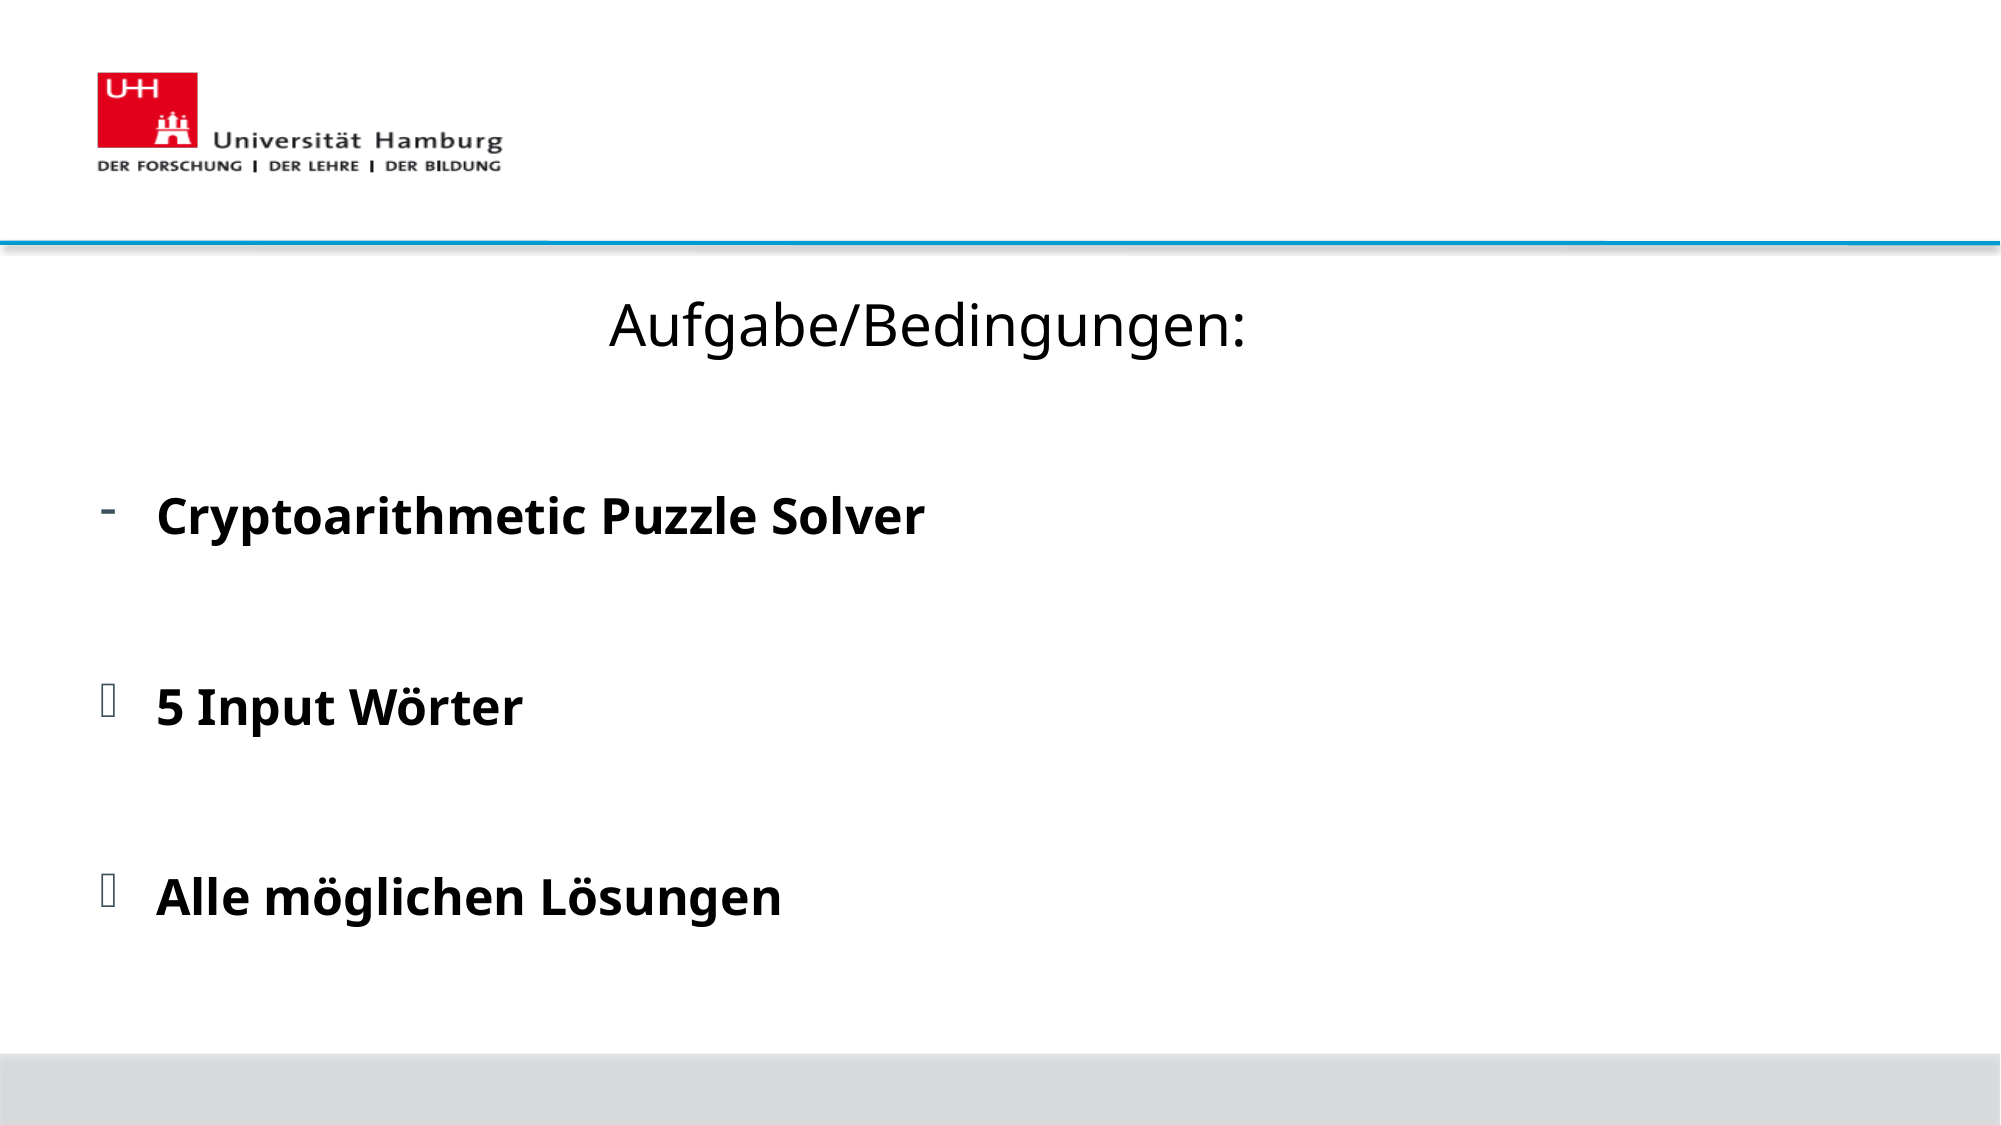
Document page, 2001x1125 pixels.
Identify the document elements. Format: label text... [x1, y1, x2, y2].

list Cryptoarithmetic Puzzle Solver 5 Input Wörter Alle möglichen Lösungen [99, 466, 1771, 1005]
list Aufgabe/Bedingungen: [99, 291, 1771, 419]
